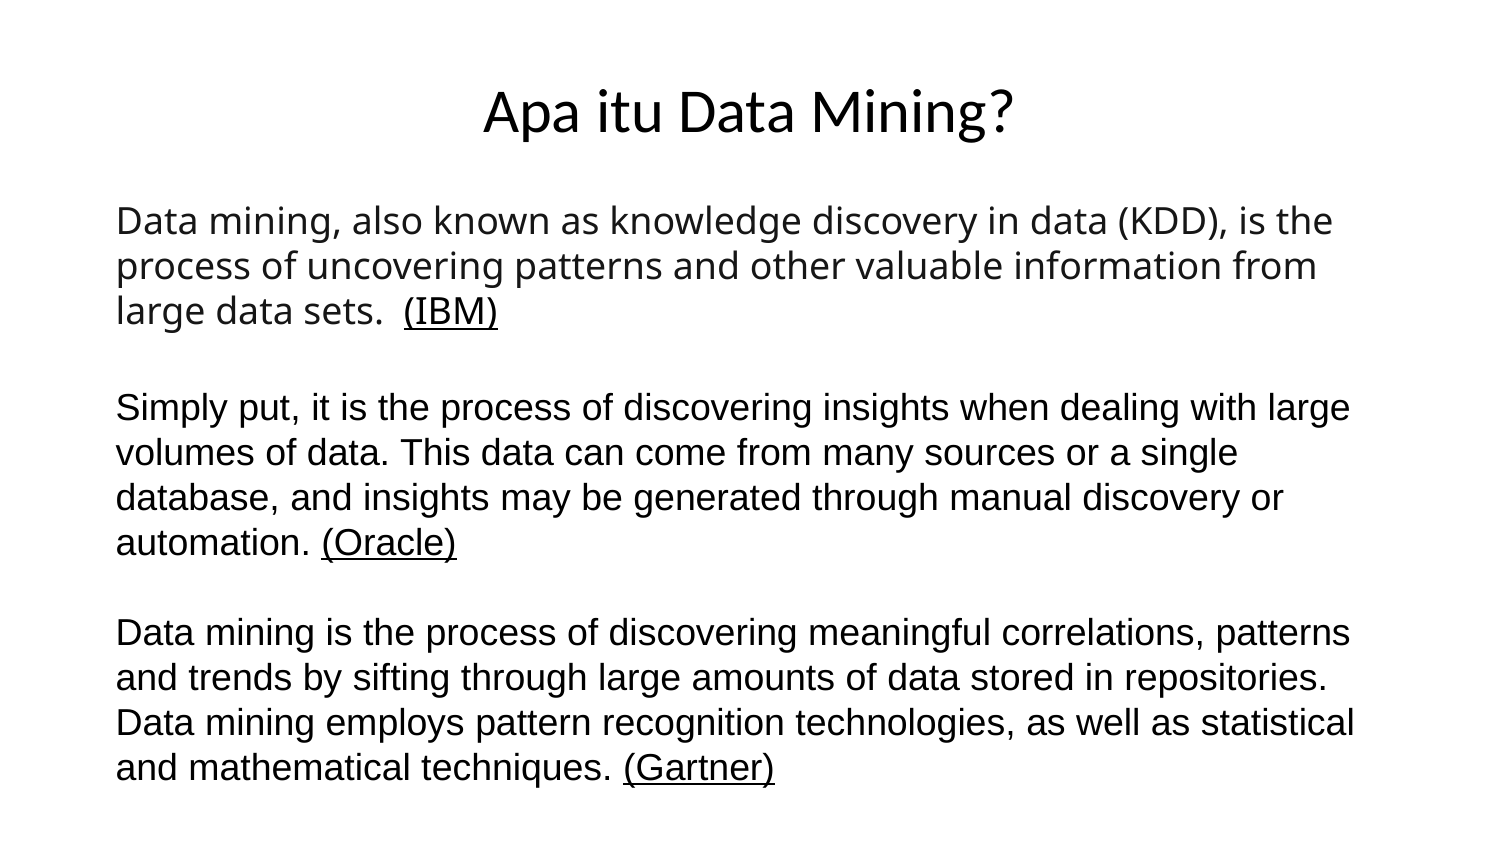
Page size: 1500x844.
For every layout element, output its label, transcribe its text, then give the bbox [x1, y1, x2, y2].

text_box Data mining, also known as knowledge discovery in data (KDD), is the process of uncovering patterns and other valuable information from large data sets. (IBM) Simply put, it is the process of discovering insights when dealing with large volumes of data. This data can come from many sources or a single database, and insights may be generated through manual discovery or automation. (Oracle) Data mining is the process of discovering meaningful correlations, patterns and trends by sifting through large amounts of data stored in repositories. Data mining employs pattern recognition technologies, as well as statistical and mathematical techniques. (Gartner) [100, 189, 1400, 796]
title Apa itu Data Mining? [75, 67, 1425, 147]
